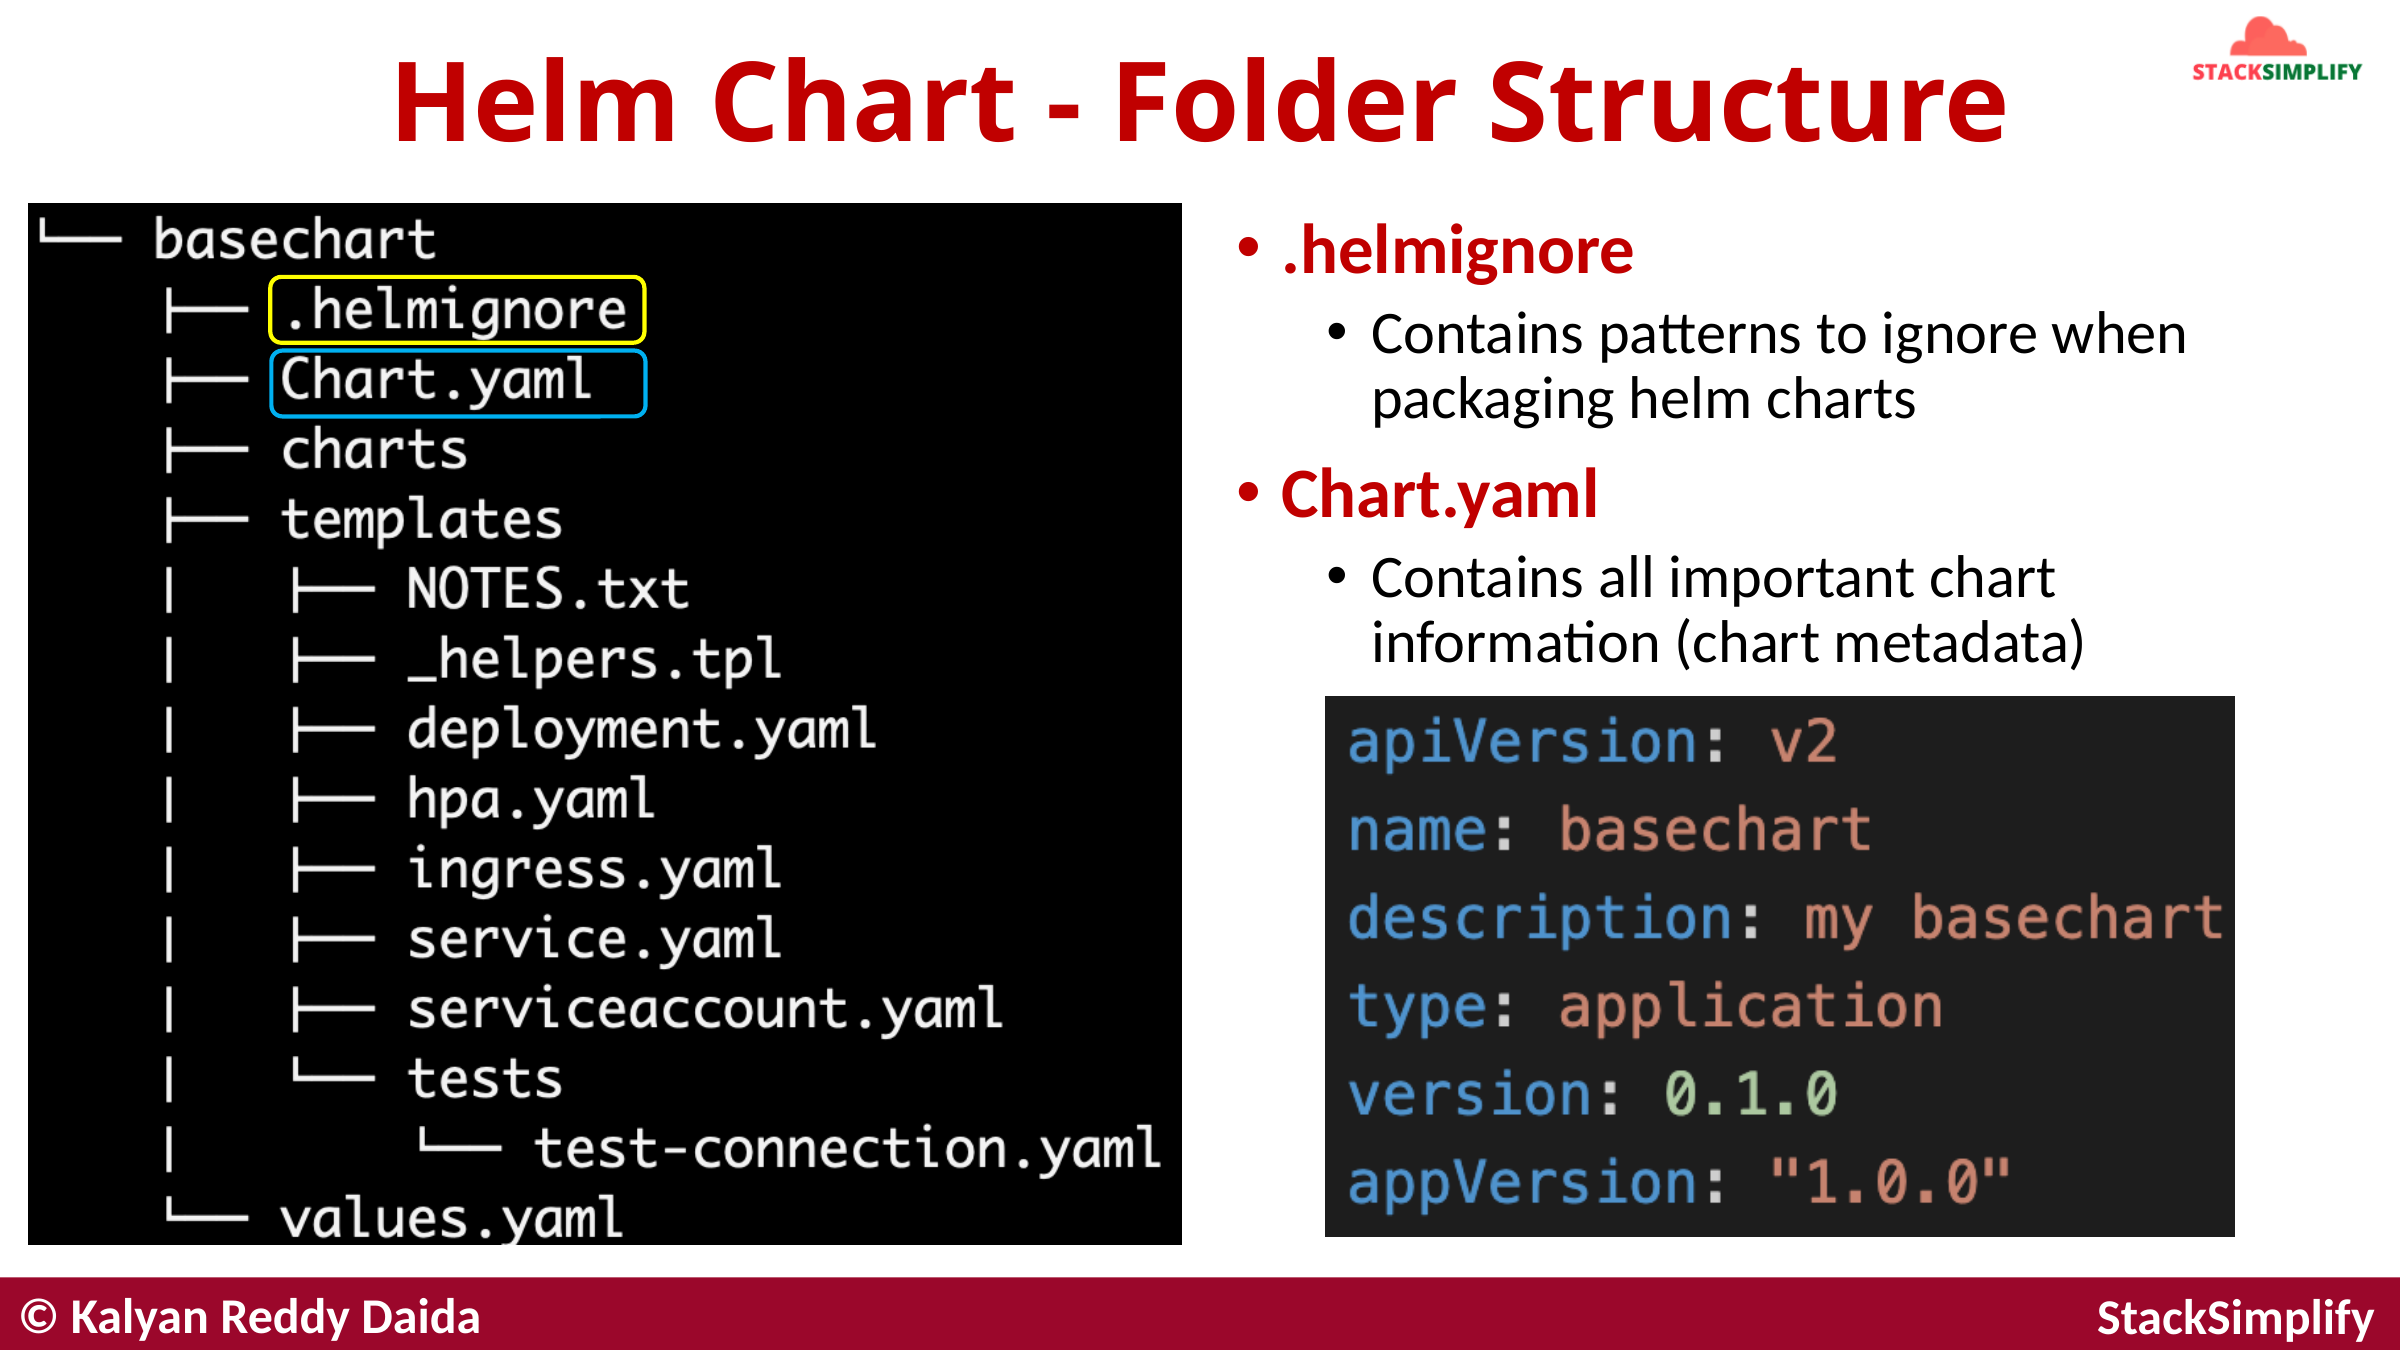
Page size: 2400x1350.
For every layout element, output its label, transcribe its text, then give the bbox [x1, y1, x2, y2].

picture [1324, 696, 2236, 1237]
footer © Kalyan Reddy Daida [0, 1278, 543, 1350]
picture [2235, 10, 2374, 86]
list .helmignore Contains patterns to ignore when packaging helm charts Chart.yaml Contains all important chart information (chart metadata) [1218, 203, 2372, 1237]
picture [28, 202, 1182, 1245]
title Helm Chart - Folder Structure [165, 8, 2235, 204]
